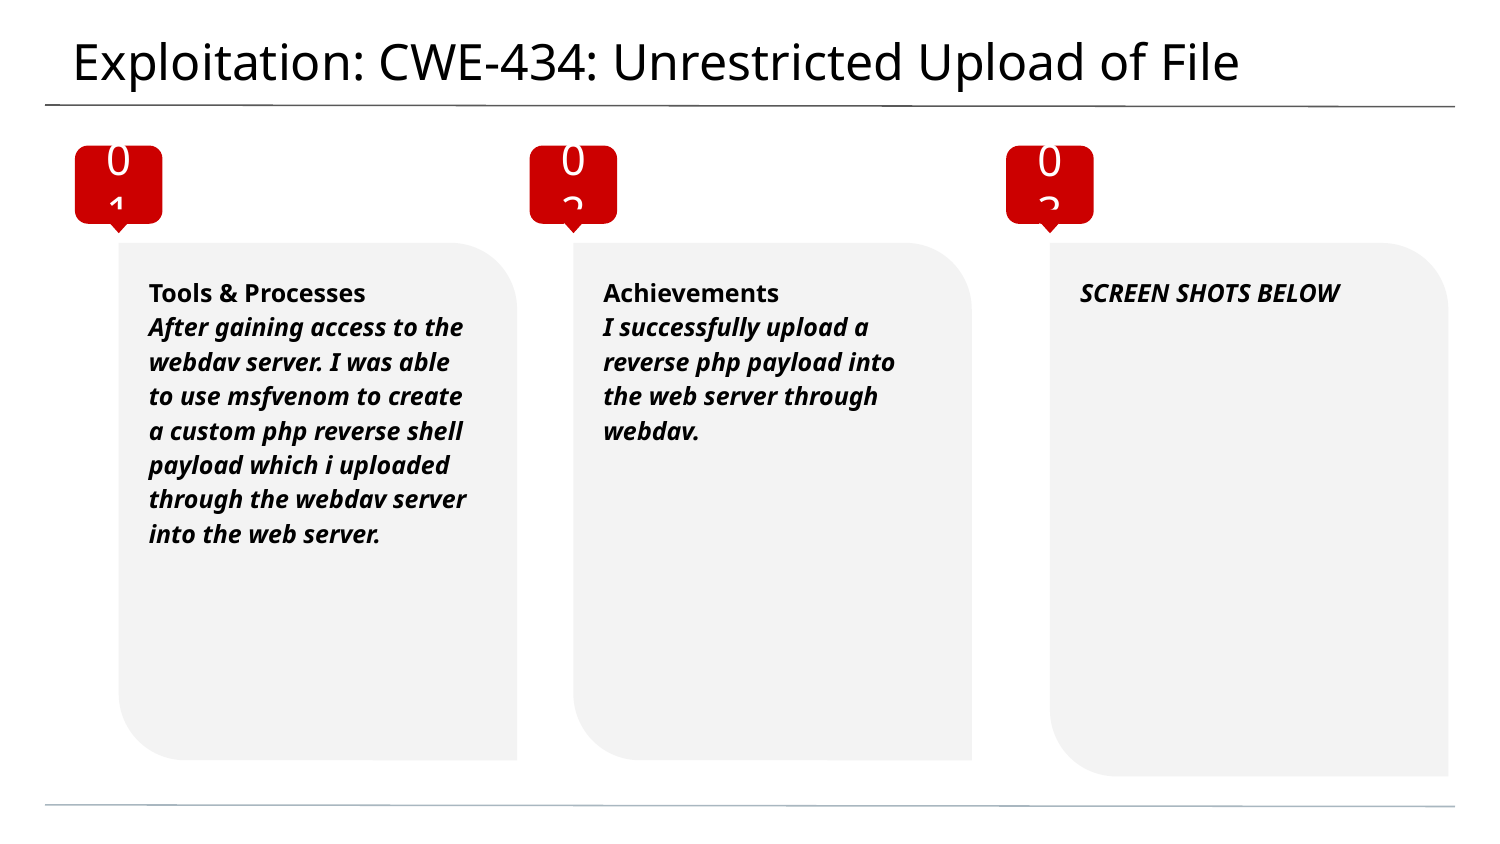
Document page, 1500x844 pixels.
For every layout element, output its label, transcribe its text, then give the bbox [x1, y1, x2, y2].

text_box SCREEN SHOTS BELOW [1050, 242, 1439, 777]
text_box Achievements I successfully upload a reverse php payload into the web server through webdav. [573, 242, 972, 761]
title Exploitation: CWE-434: Unrestricted Upload of File [0, 0, 1500, 88]
text_box [508, 275, 518, 761]
text_box Tools & Processes After gaining access to the webdav server. I was able to use msfvenom to create a custom php reverse shell payload which i uploaded through the webdav server into the web server. [118, 242, 508, 761]
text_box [74, 145, 163, 234]
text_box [529, 145, 618, 234]
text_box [1005, 145, 1094, 234]
text_box [1439, 275, 1449, 777]
